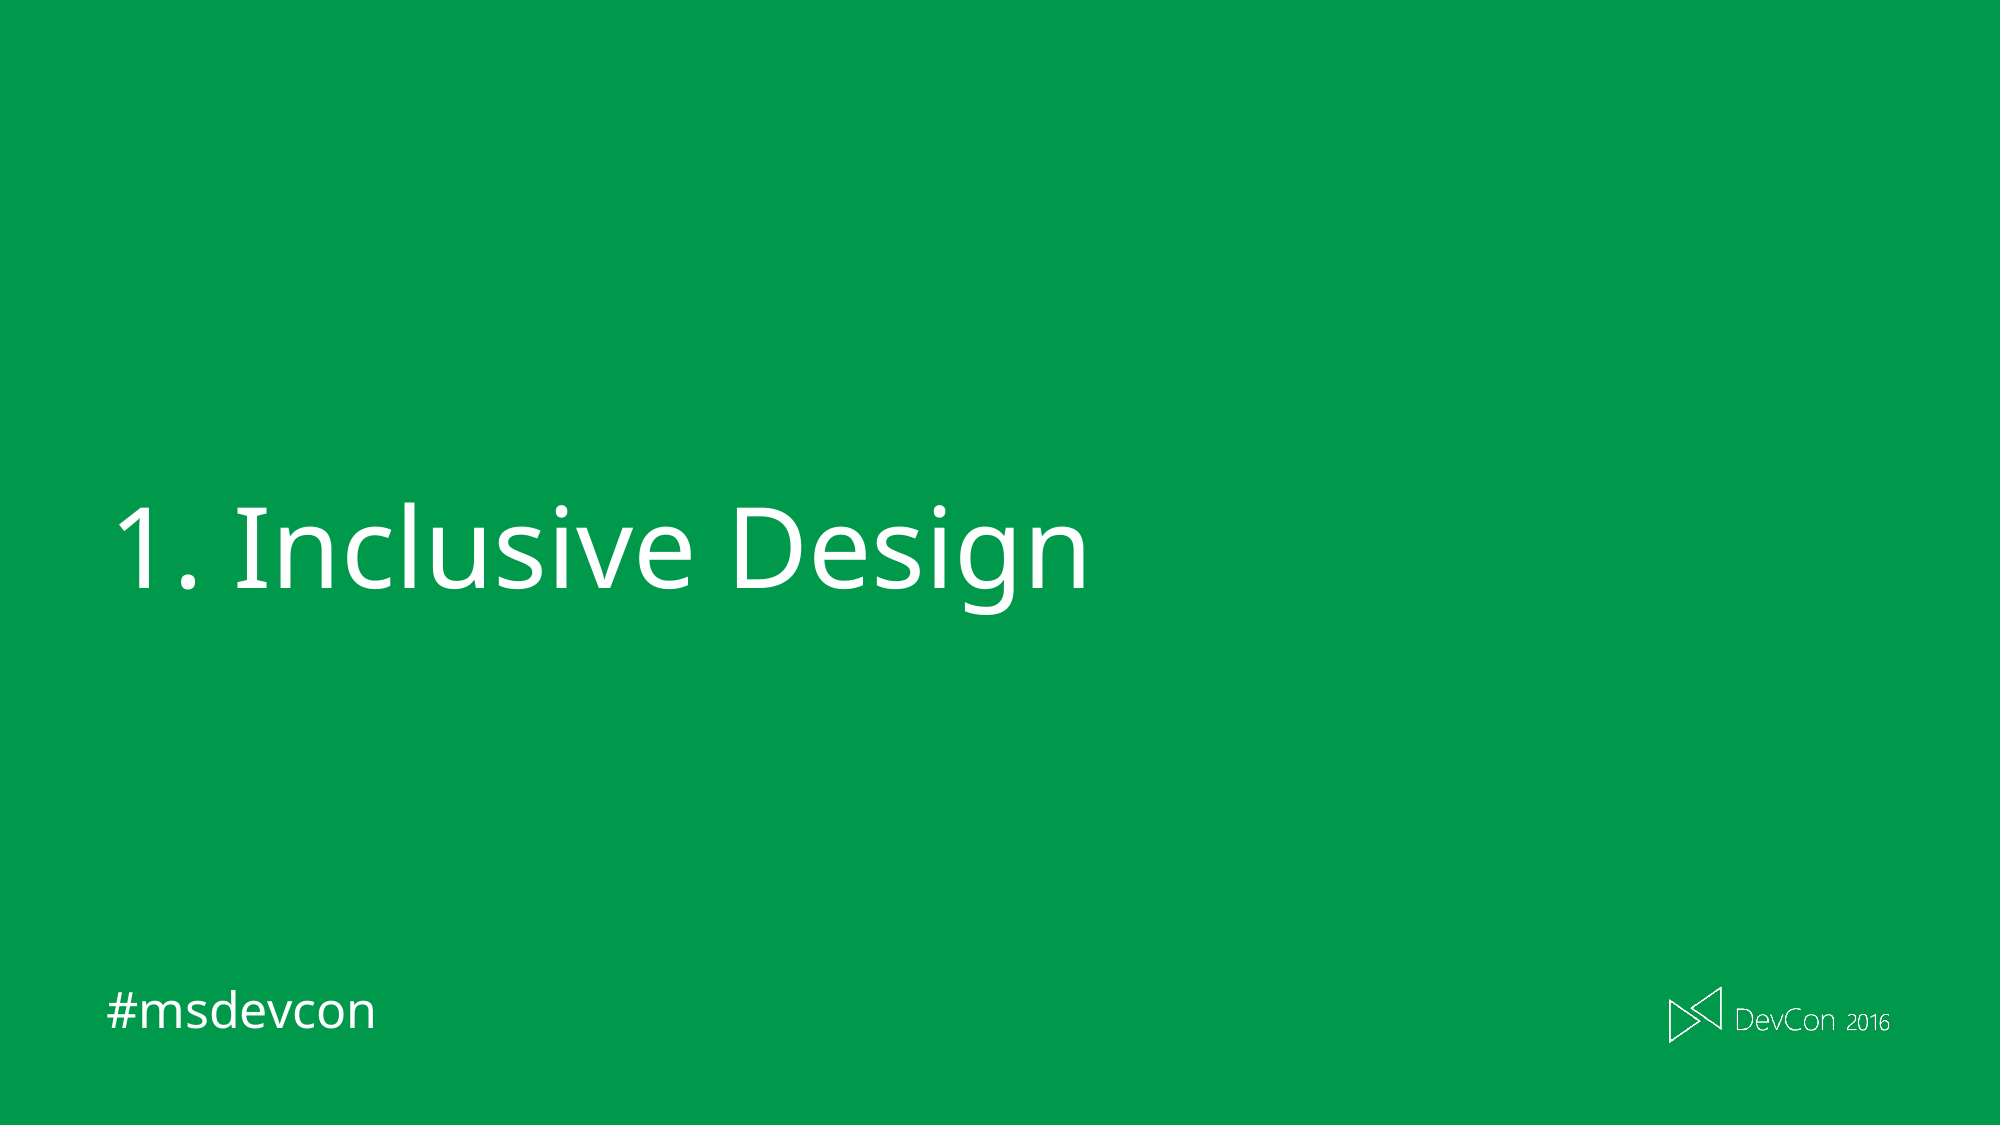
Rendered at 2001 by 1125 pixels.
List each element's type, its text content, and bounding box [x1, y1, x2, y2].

title 1. Inclusive Design [109, 236, 1705, 621]
picture [1649, 964, 1909, 1061]
